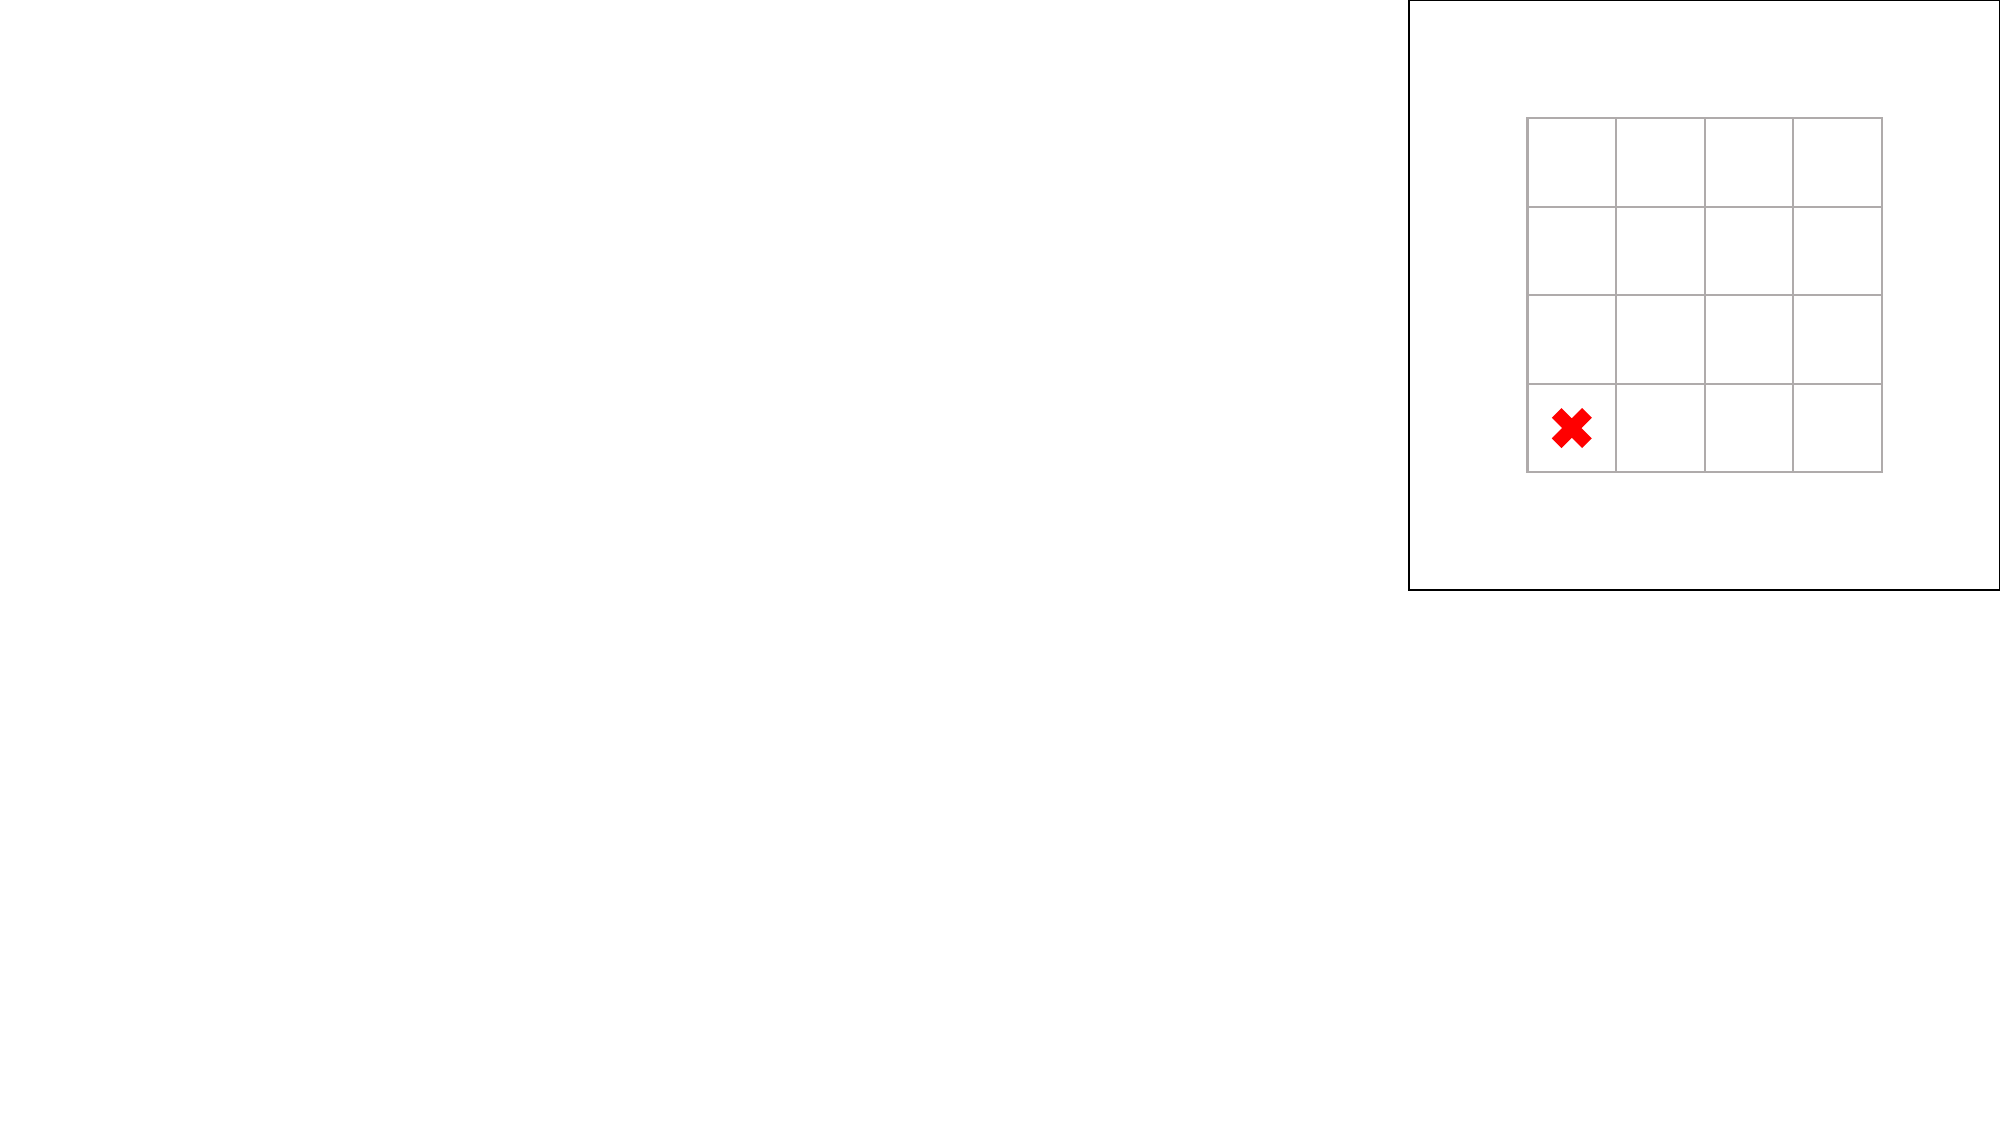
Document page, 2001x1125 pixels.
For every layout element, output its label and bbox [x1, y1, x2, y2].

text_box [1527, 118, 1882, 473]
text_box [1408, 0, 2000, 591]
